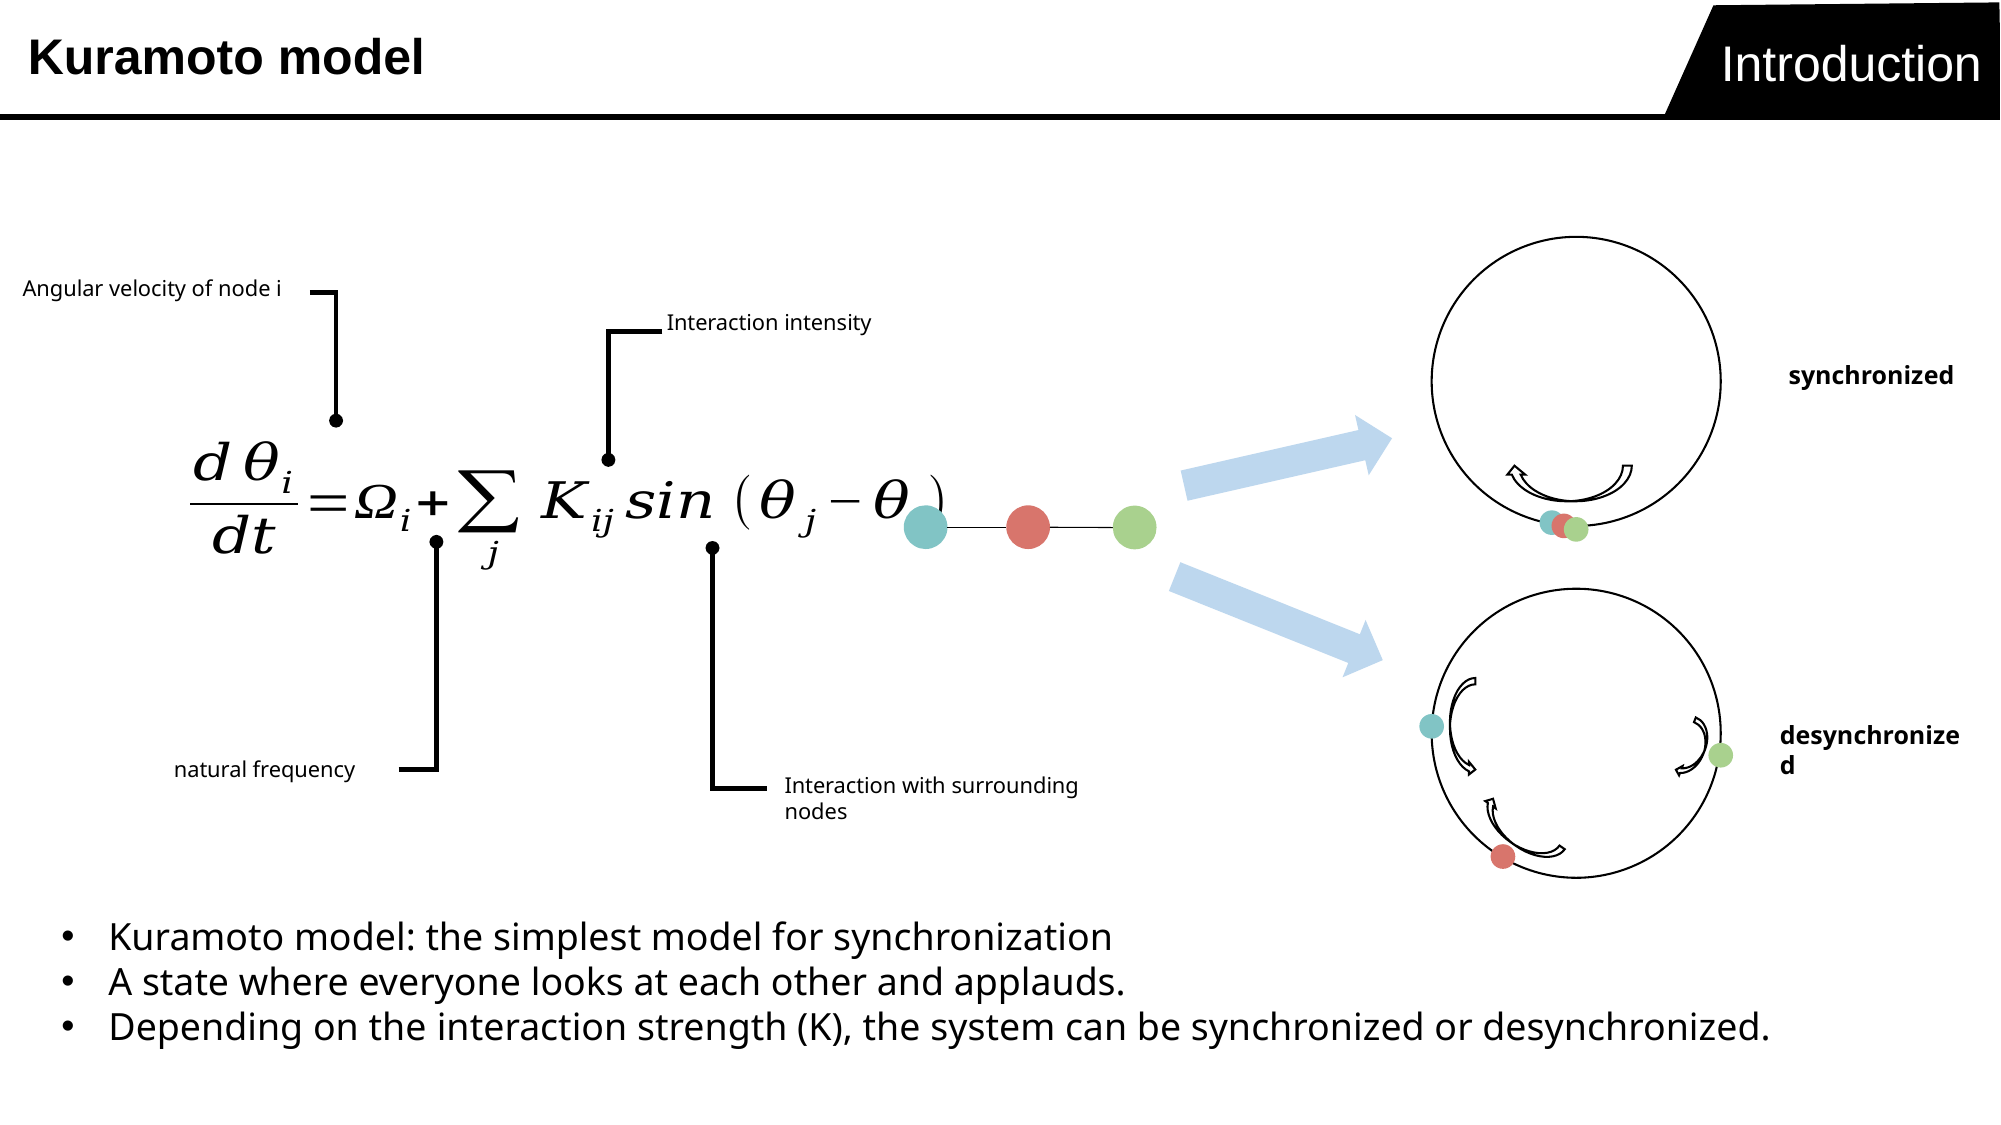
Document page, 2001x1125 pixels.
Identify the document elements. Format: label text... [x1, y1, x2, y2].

text_box [1111, 504, 1158, 551]
text_box [1418, 712, 1446, 740]
text_box [1430, 587, 1722, 879]
text_box [1448, 676, 1477, 777]
text_box [1674, 715, 1709, 778]
text_box Interaction intensity [652, 301, 1041, 343]
text_box [311, 292, 343, 427]
text_box [1005, 504, 1051, 551]
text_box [0, 5, 2000, 117]
text_box [1482, 797, 1567, 858]
text_box [402, 535, 443, 771]
text_box [1179, 412, 1394, 502]
text_box [902, 504, 949, 551]
text_box [1167, 560, 1385, 680]
text_box Kuramoto model: the simplest model for synchronization A state where everyone looks at each other and applauds. Depending on the interaction strength (K), the system can be synchronized or desynchronized. [46, 905, 1861, 1056]
text_box synchronized [1773, 352, 1991, 397]
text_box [1431, 236, 1721, 542]
text_box Angular velocity of node i [7, 267, 311, 309]
text_box desynchronized [1765, 712, 1991, 787]
text_box [1489, 843, 1517, 870]
text_box [602, 331, 658, 467]
text_box natural frequency [159, 748, 414, 790]
text_box [706, 541, 767, 789]
text_box [1707, 741, 1735, 769]
text_box Interaction with surrounding nodes [769, 764, 1160, 832]
